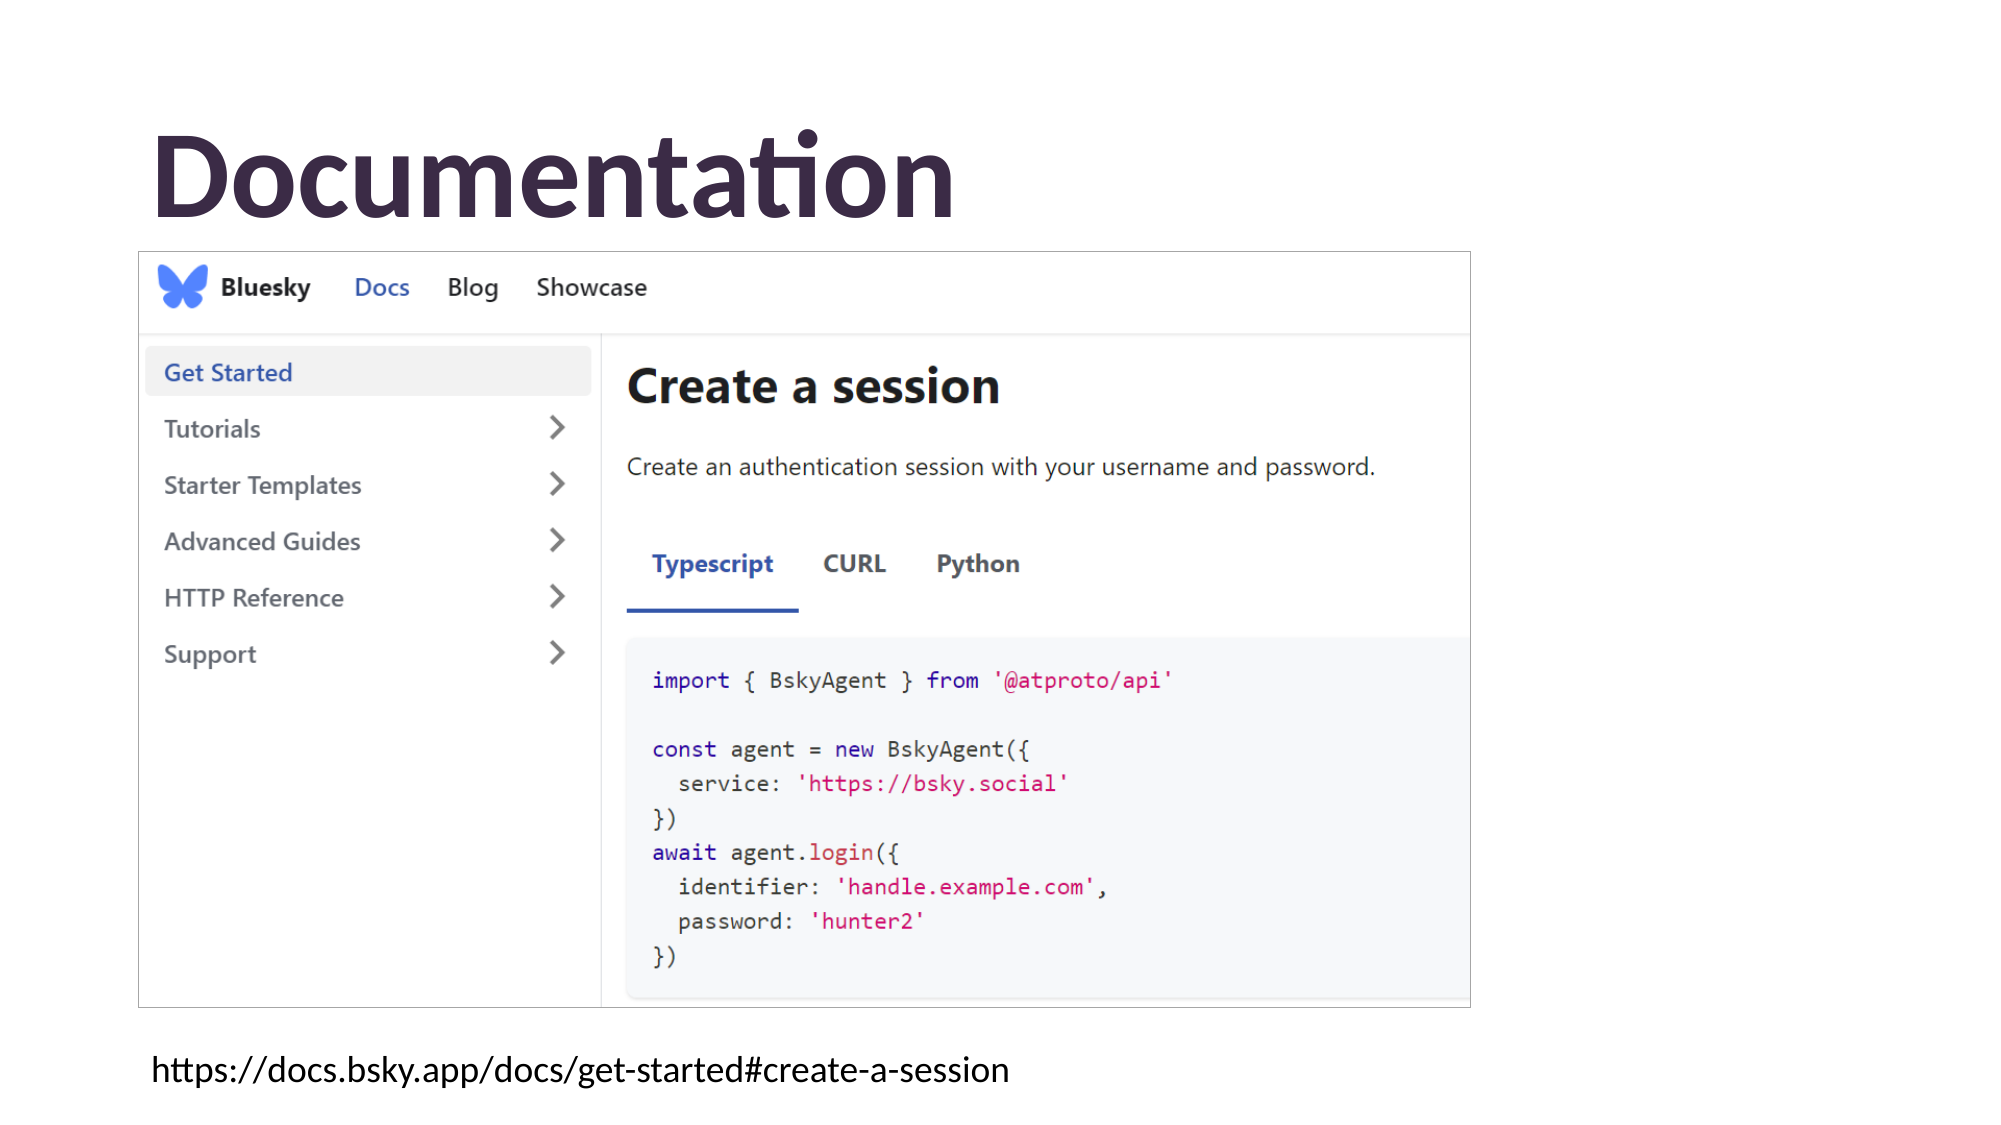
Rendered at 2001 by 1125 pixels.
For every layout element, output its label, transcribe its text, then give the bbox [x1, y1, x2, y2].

text_box https://docs.bsky.app/docs/get-started#create-a-session [136, 1038, 1137, 1098]
text_box Documentation [136, 86, 1862, 252]
picture [138, 251, 1472, 1009]
